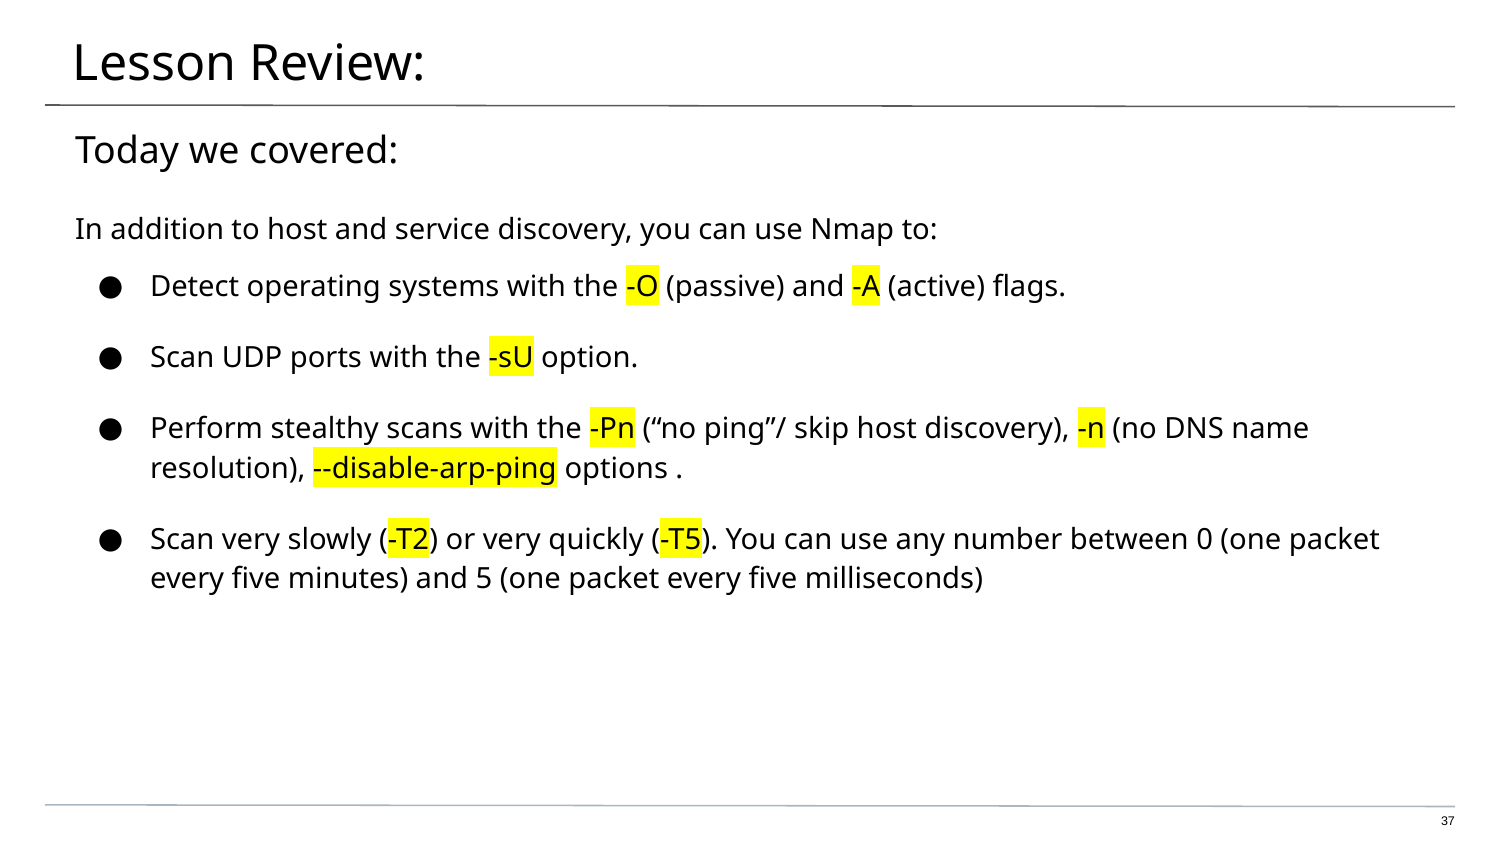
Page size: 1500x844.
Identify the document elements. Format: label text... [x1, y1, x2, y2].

list In addition to host and service discovery, you can use Nmap to: Detect operating systems with the -O (passive) and -A (active) flags. Scan UDP ports with the -sU option. Perform stealthy scans with the -Pn (“no ping”/ skip host discovery), -n (no DNS name resolution), --disable-arp-ping options . Scan very slowly (-T2) or very quickly (-T5). You can use any number between 0 (one packet every five minutes) and 5 (one packet every five milliseconds) [0, 210, 1500, 805]
slide_number ‹#› [1412, 813, 1455, 831]
title Lesson Review: [0, 0, 1500, 88]
subtitle Today we covered: [0, 110, 1500, 171]
